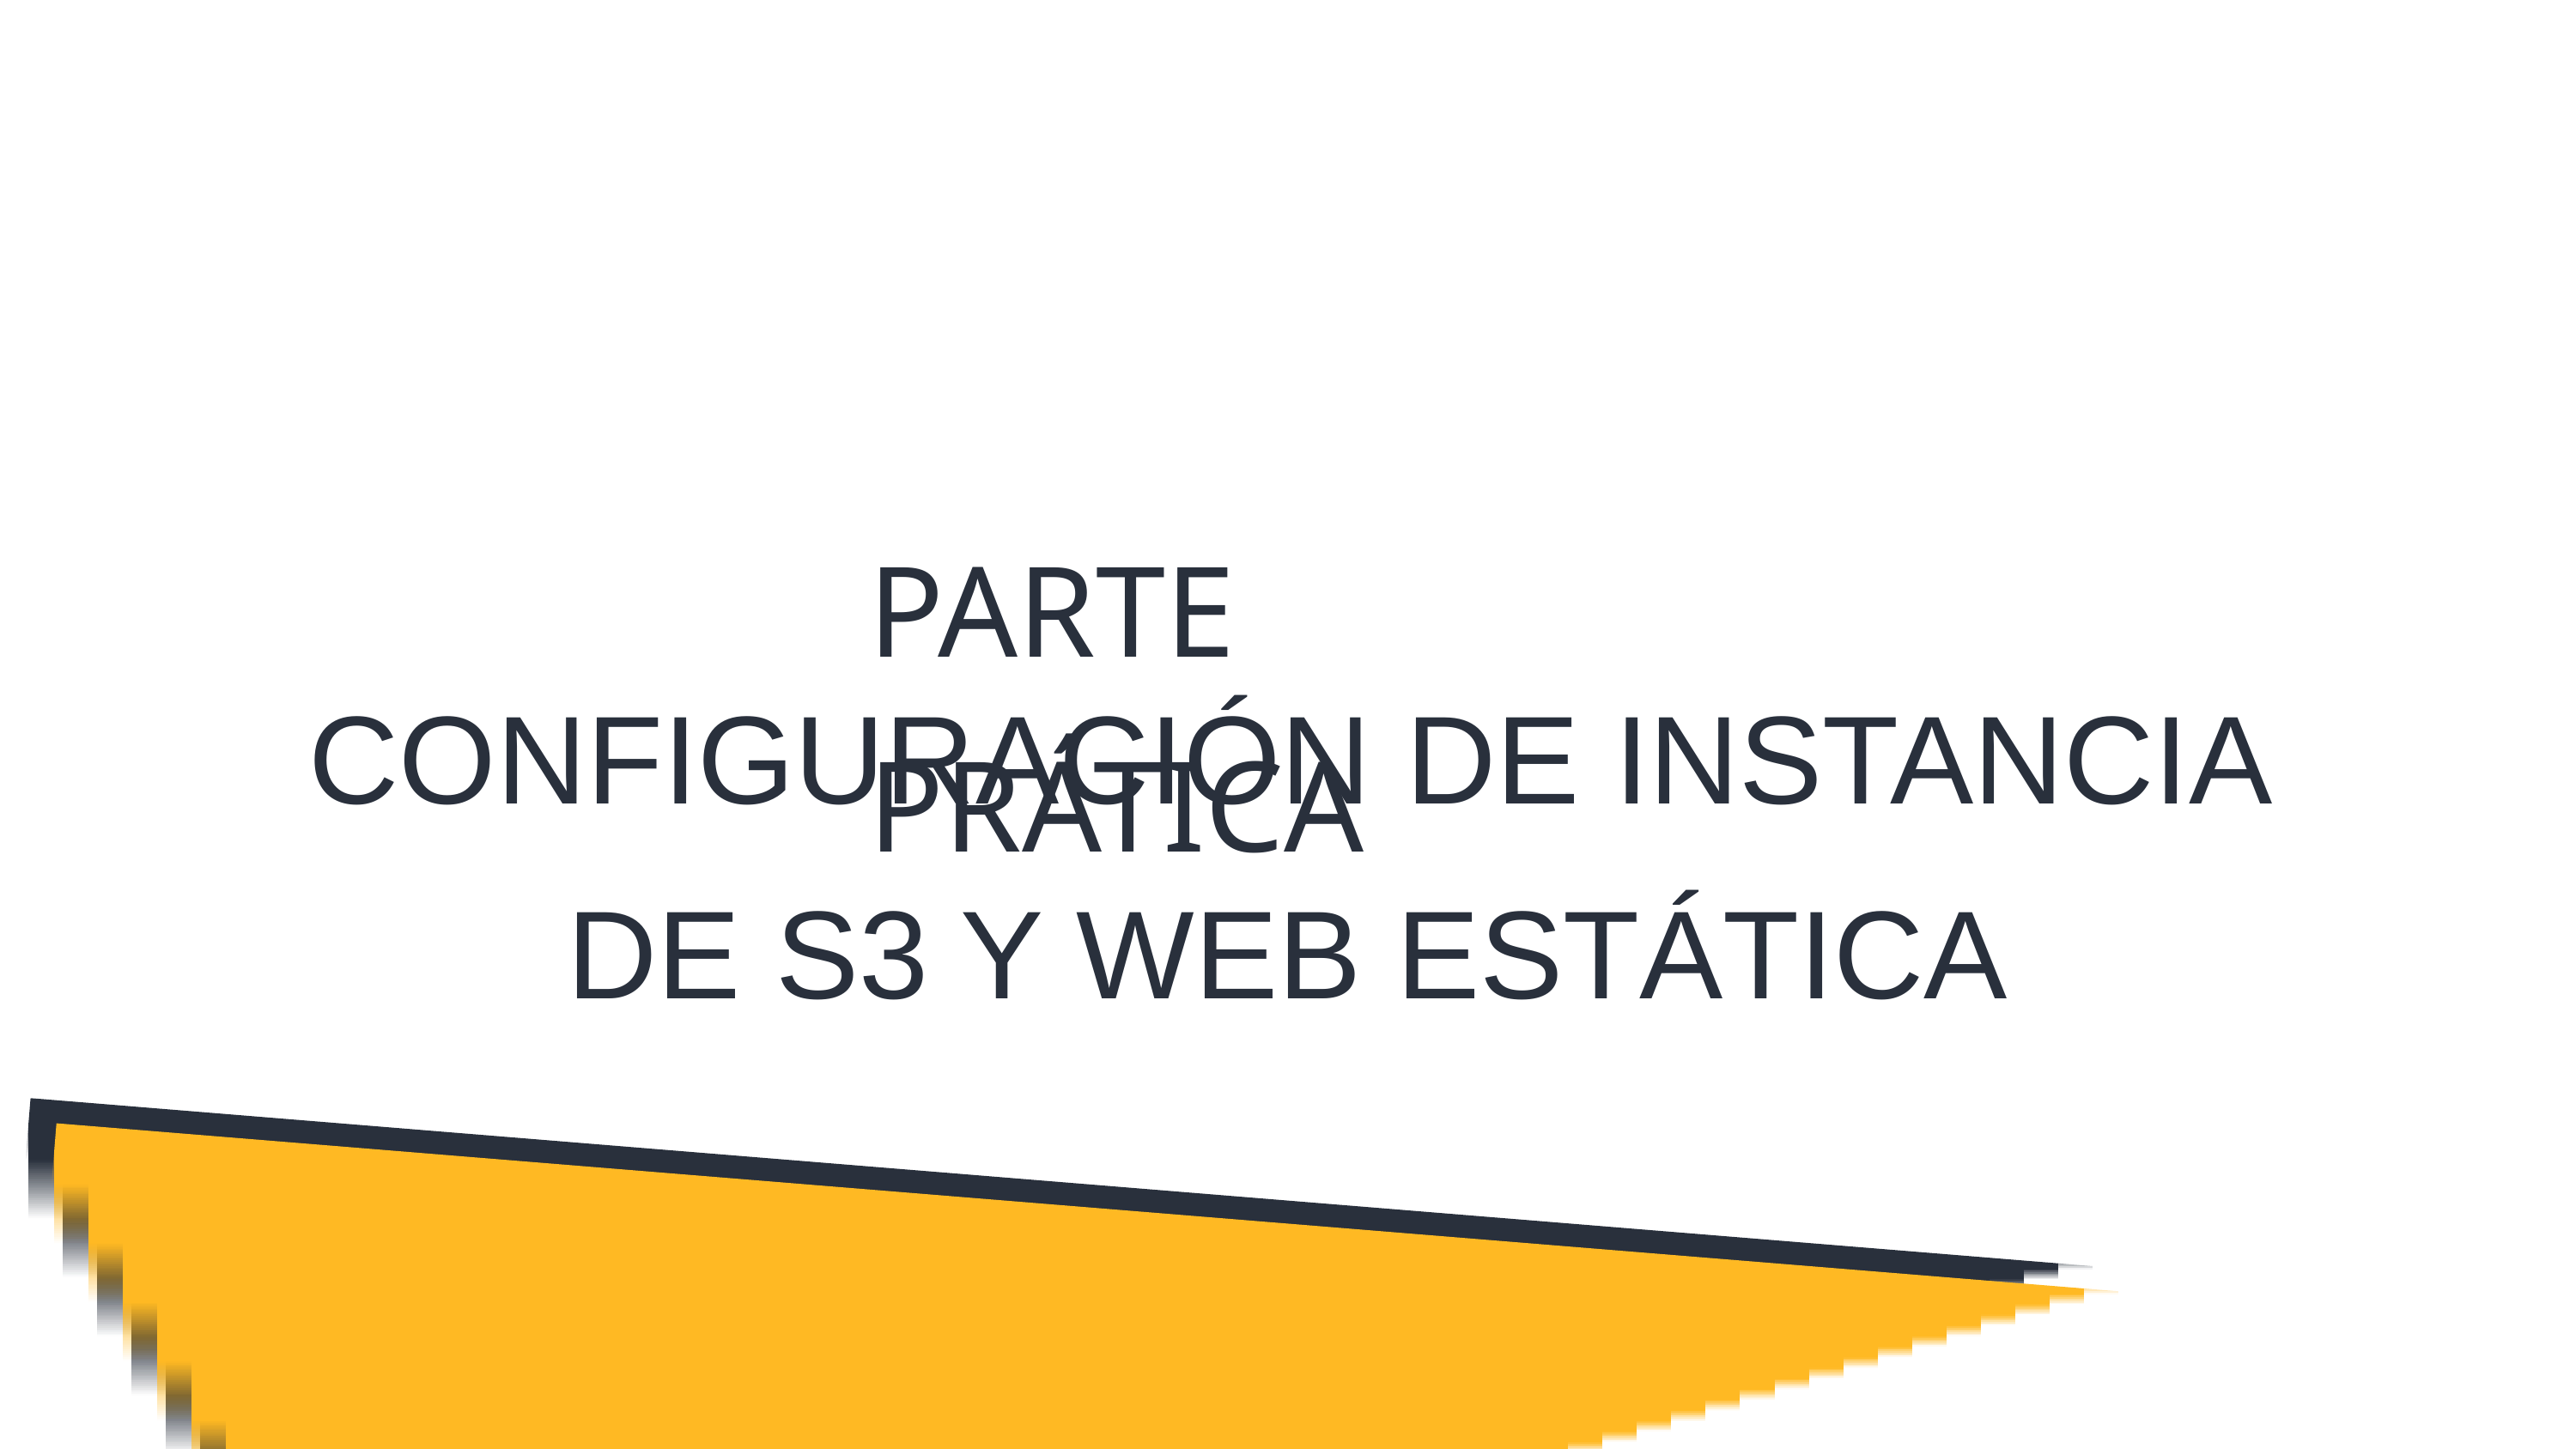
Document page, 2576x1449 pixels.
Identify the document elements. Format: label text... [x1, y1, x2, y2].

text_box CONFIGURACIÓN DE INSTANCIA DE S3 Y WEB ESTÁTICA [304, 634, 2272, 1025]
text_box [29, 1123, 2576, 1449]
text_box PARTE PRÁTICA [868, 486, 1708, 634]
text_box [2, 1098, 2576, 1449]
